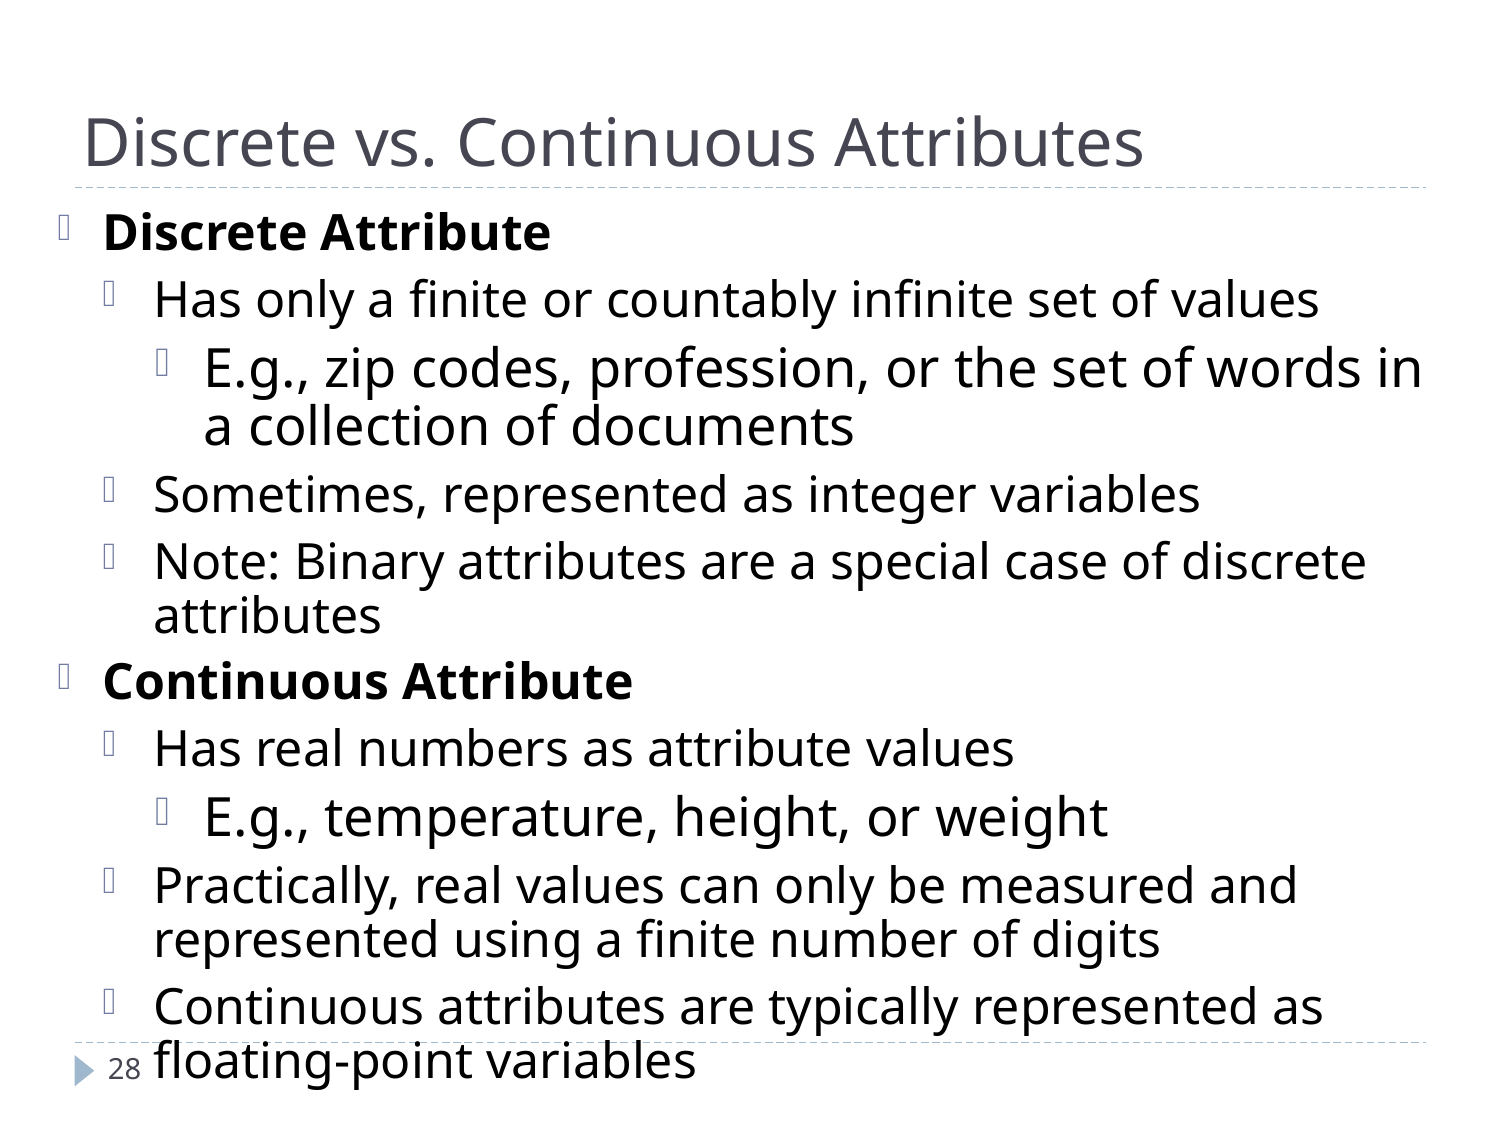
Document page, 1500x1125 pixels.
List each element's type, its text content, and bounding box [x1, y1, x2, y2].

slide_number 28 [99, 1063, 151, 1125]
list Discrete Attribute Has only a finite or countably infinite set of values E.g., zip codes, profession, or the set of words in a collection of documents Sometimes, represented as integer variables Note: Binary attributes are a special case of discrete attributes Continuous Attribute Has real numbers as attribute values E.g., temperature, height, or weight Practically, real values can only be measured and represented using a finite number of digits Continuous attributes are typically represented as floating-point variables [49, 199, 1451, 1063]
title Discrete vs. Continuous Attributes [74, 24, 1426, 188]
